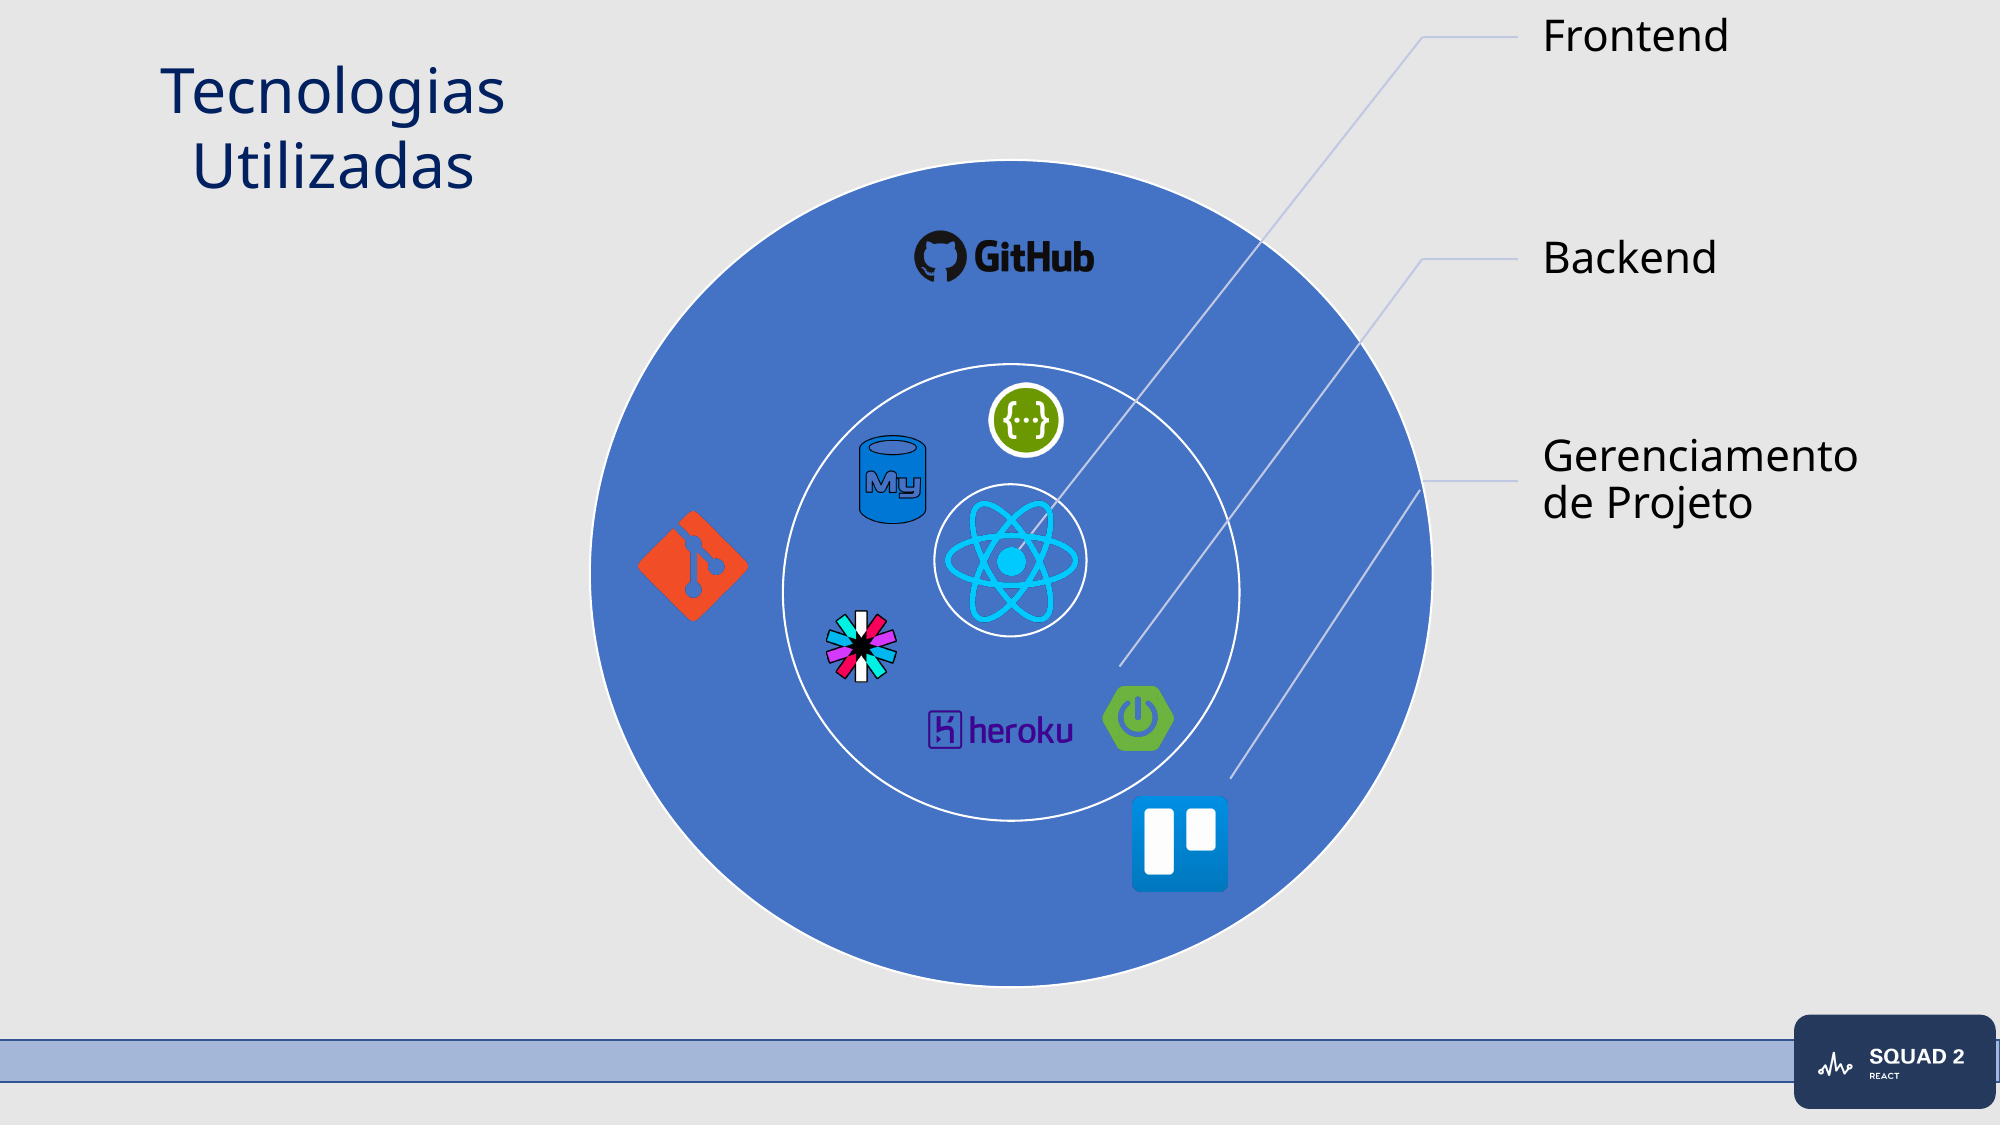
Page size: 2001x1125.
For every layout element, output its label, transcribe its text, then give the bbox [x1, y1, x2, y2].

picture [939, 489, 1084, 634]
picture [922, 704, 1078, 756]
text_box [1996, 1039, 2000, 1083]
text_box Tecnologias Utilizadas [41, 43, 206, 283]
picture [638, 511, 748, 621]
picture [988, 382, 1064, 458]
picture [1794, 1014, 1996, 1109]
picture [848, 435, 937, 524]
picture [803, 602, 920, 691]
picture [885, 212, 1123, 300]
text_box [0, 1039, 1794, 1083]
picture [1100, 680, 1176, 756]
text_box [206, 0, 2000, 988]
picture [1116, 796, 1244, 892]
